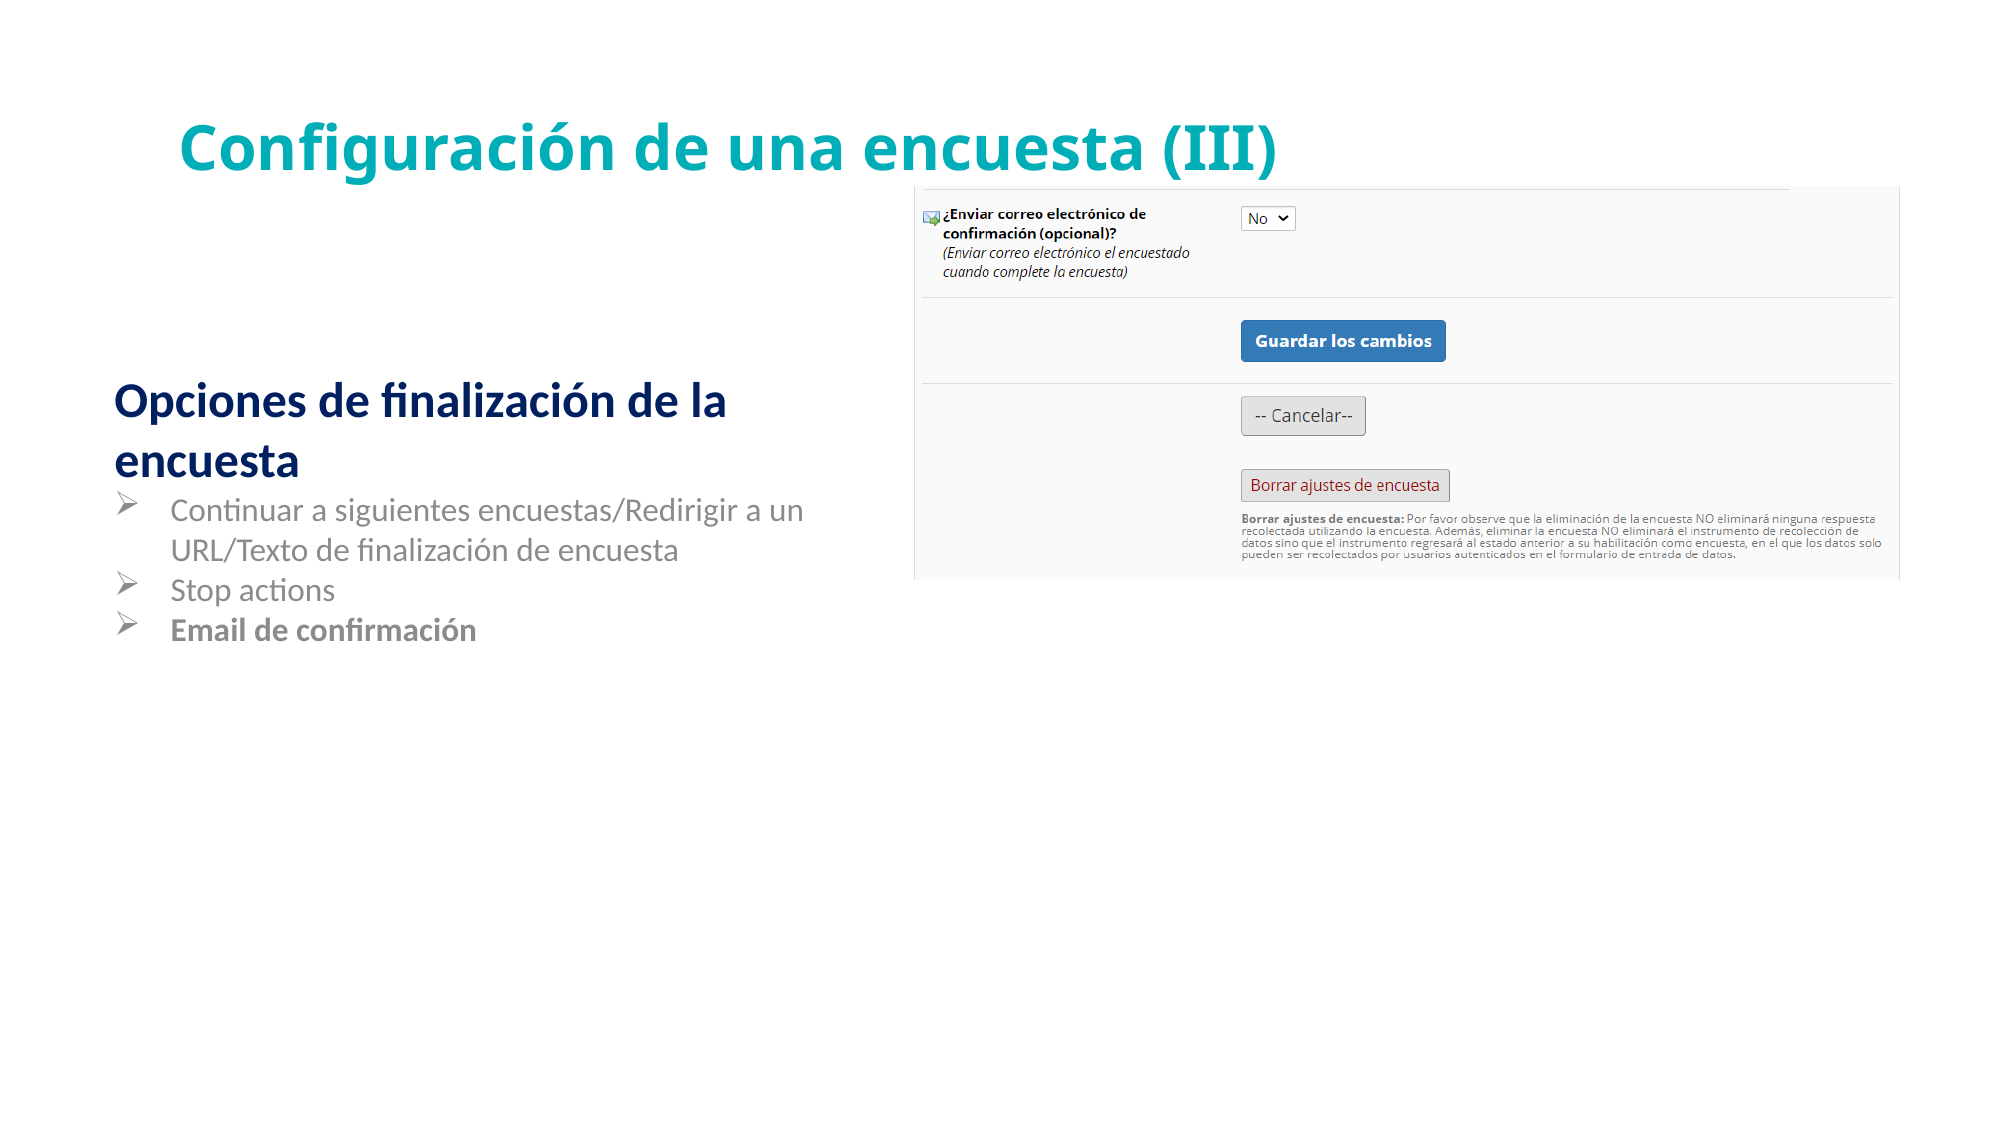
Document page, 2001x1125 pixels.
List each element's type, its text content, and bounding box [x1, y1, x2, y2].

text_box Opciones de finalización de la encuesta Continuar a siguientes encuestas/Redirigir a un URL/Texto de finalización de encuesta Stop actions Email de confirmación [99, 186, 893, 965]
picture [908, 185, 1901, 580]
text_box Configuración de una encuesta (III) [163, 100, 1294, 191]
